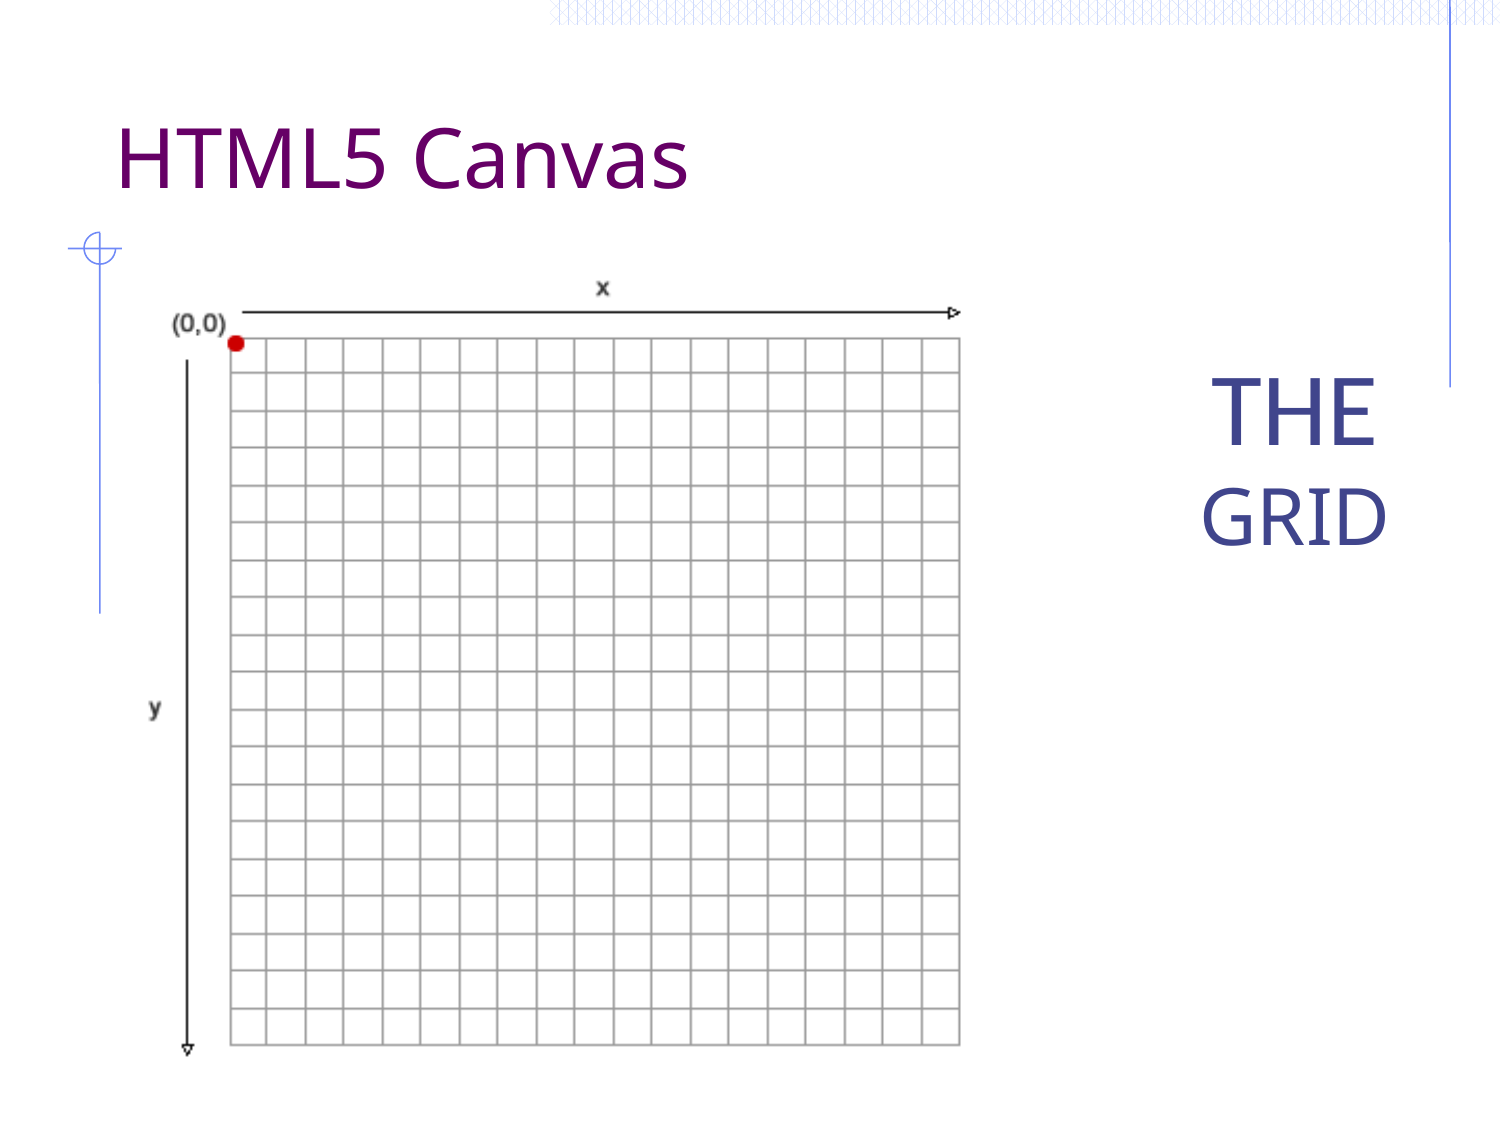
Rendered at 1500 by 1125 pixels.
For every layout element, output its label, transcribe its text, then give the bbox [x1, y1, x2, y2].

text_box THE GRID [1171, 331, 1419, 572]
title HTML5 Canvas [99, 49, 1376, 213]
picture [122, 237, 1038, 1096]
